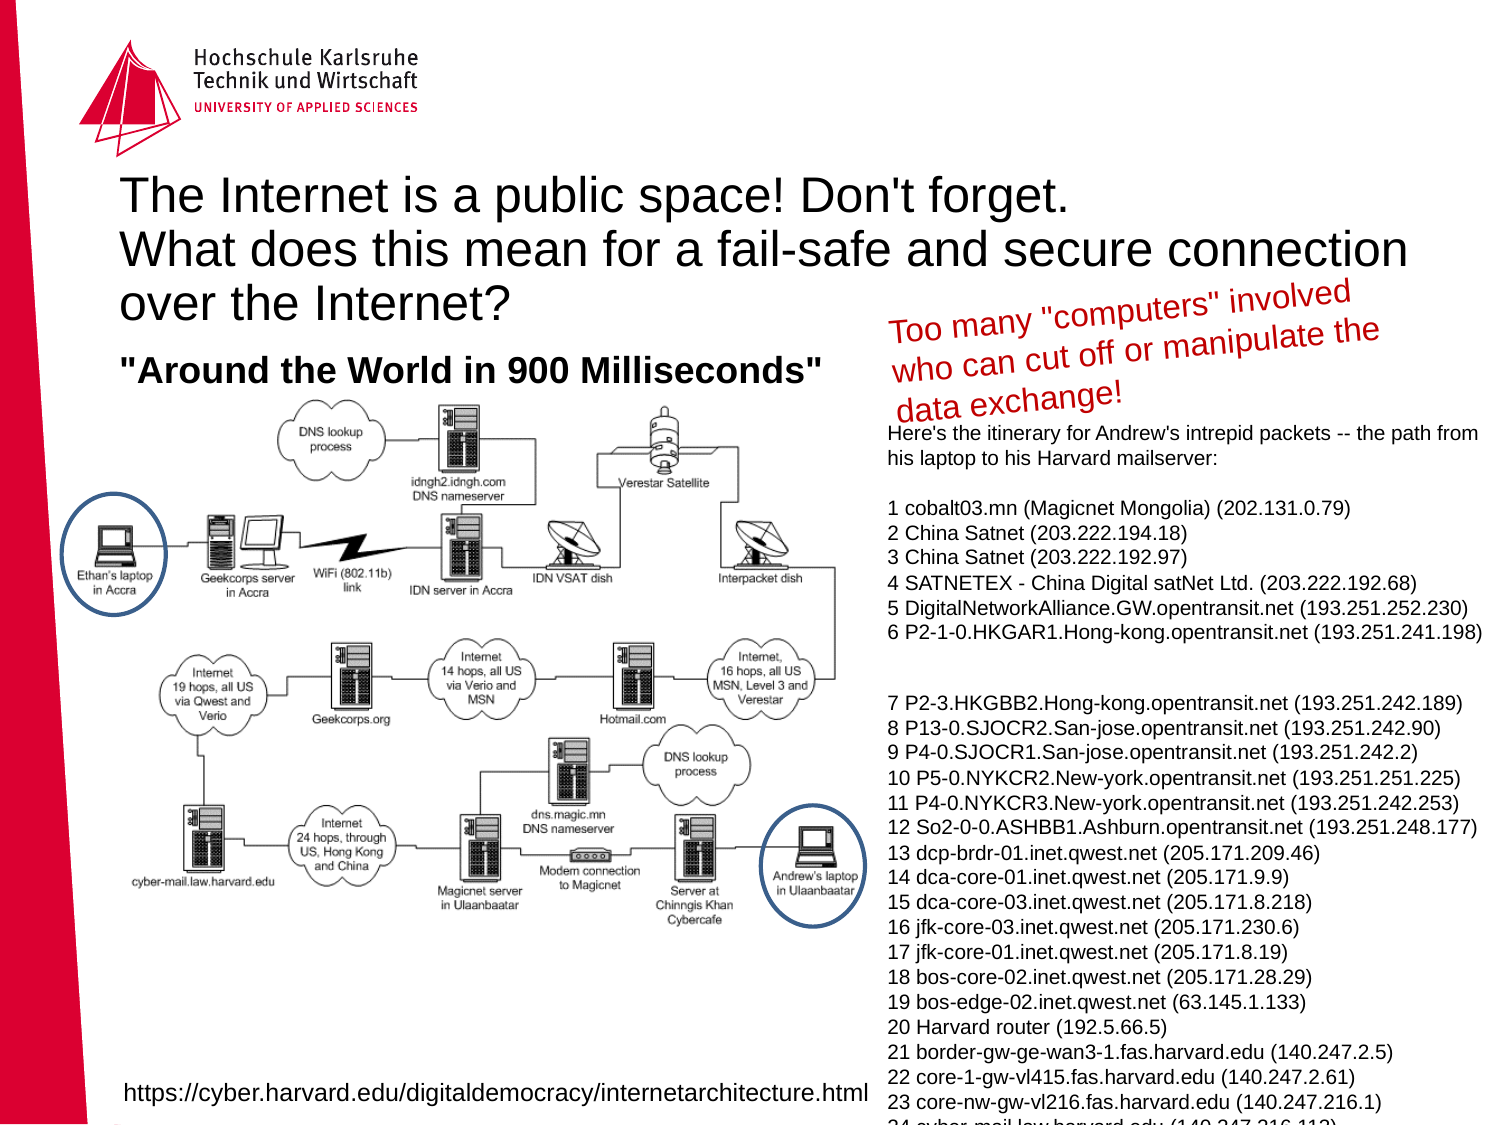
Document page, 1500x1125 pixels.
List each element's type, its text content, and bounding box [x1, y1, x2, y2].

text_box [59, 515, 71, 593]
text_box Too many "computers" involved who can cut off or manipulate the data exchange! [871, 253, 1443, 440]
text_box "Around the World in 900 Milliseconds" [104, 338, 839, 397]
picture [76, 398, 858, 927]
text_box Here's the itinerary for Andrew's intrepid packets -- the path from his laptop to his Harvard mailserver: 1 cobalt03.mn (Magicnet Mongolia) (202.131.0.79) 2 China Satnet (203.222.194.18) 3 China Satnet (203.222.192.97) 4 SATNETEX - China Digital satNet Ltd. (203.222.192.68) 5 DigitalNetworkAlliance.GW.opentransit.net (193.251.252.230) 6 P2-1-0.HKGAR1.Hong-kong.opentransit.net (193.251.241.198) 7 P2-3.HKGBB2.Hong-kong.opentransit.net (193.251.242.189) 8 P13-0.SJOCR2.San-jose.opentransit.net (193.251.242.90) 9 P4-0.SJOCR1.San-jose.opentransit.net (193.251.242.2) 10 P5-0.NYKCR2.New-york.opentransit.net (193.251.251.225) 11 P4-0.NYKCR3.New-york.opentransit.net (193.251.242.253) 12 So2-0-0.ASHBB1.Ashburn.opentransit.net (193.251.248.177) 13 dcp-brdr-01.inet.qwest.net (205.171.209.46) 14 dca-core-01.inet.qwest.net (205.171.9.9) 15 dca-core-03.inet.qwest.net (205.171.8.218) 16 jfk-core-03.inet.qwest.net (205.171.230.6) 17 jfk-core-01.inet.qwest.net (205.171.8.19) 18 bos-core-02.inet.qwest.net (205.171.28.29) 19 bos-edge-02.inet.qwest.net (63.145.1.133) 20 Harvard router (192.5.66.5) 21 border-gw-ge-wan3-1.fas.harvard.edu (140.247.2.5) 22 core-1-gw-vl415.fas.harvard.edu (140.247.2.61) 23 core-nw-gw-vl216.fas.harvard.edu (140.247.216.1) 24 cyber-mail.law.harvard.edu (140.247.216.113) [872, 411, 1500, 1125]
text_box https://cyber.harvard.edu/digitaldemocracy/internetarchitecture.html [108, 1069, 872, 1114]
text_box [863, 842, 868, 890]
text_box The Internet is a public space! Don't forget. What does this mean for a fail-safe and secure connection over the Internet? [119, 170, 1422, 332]
